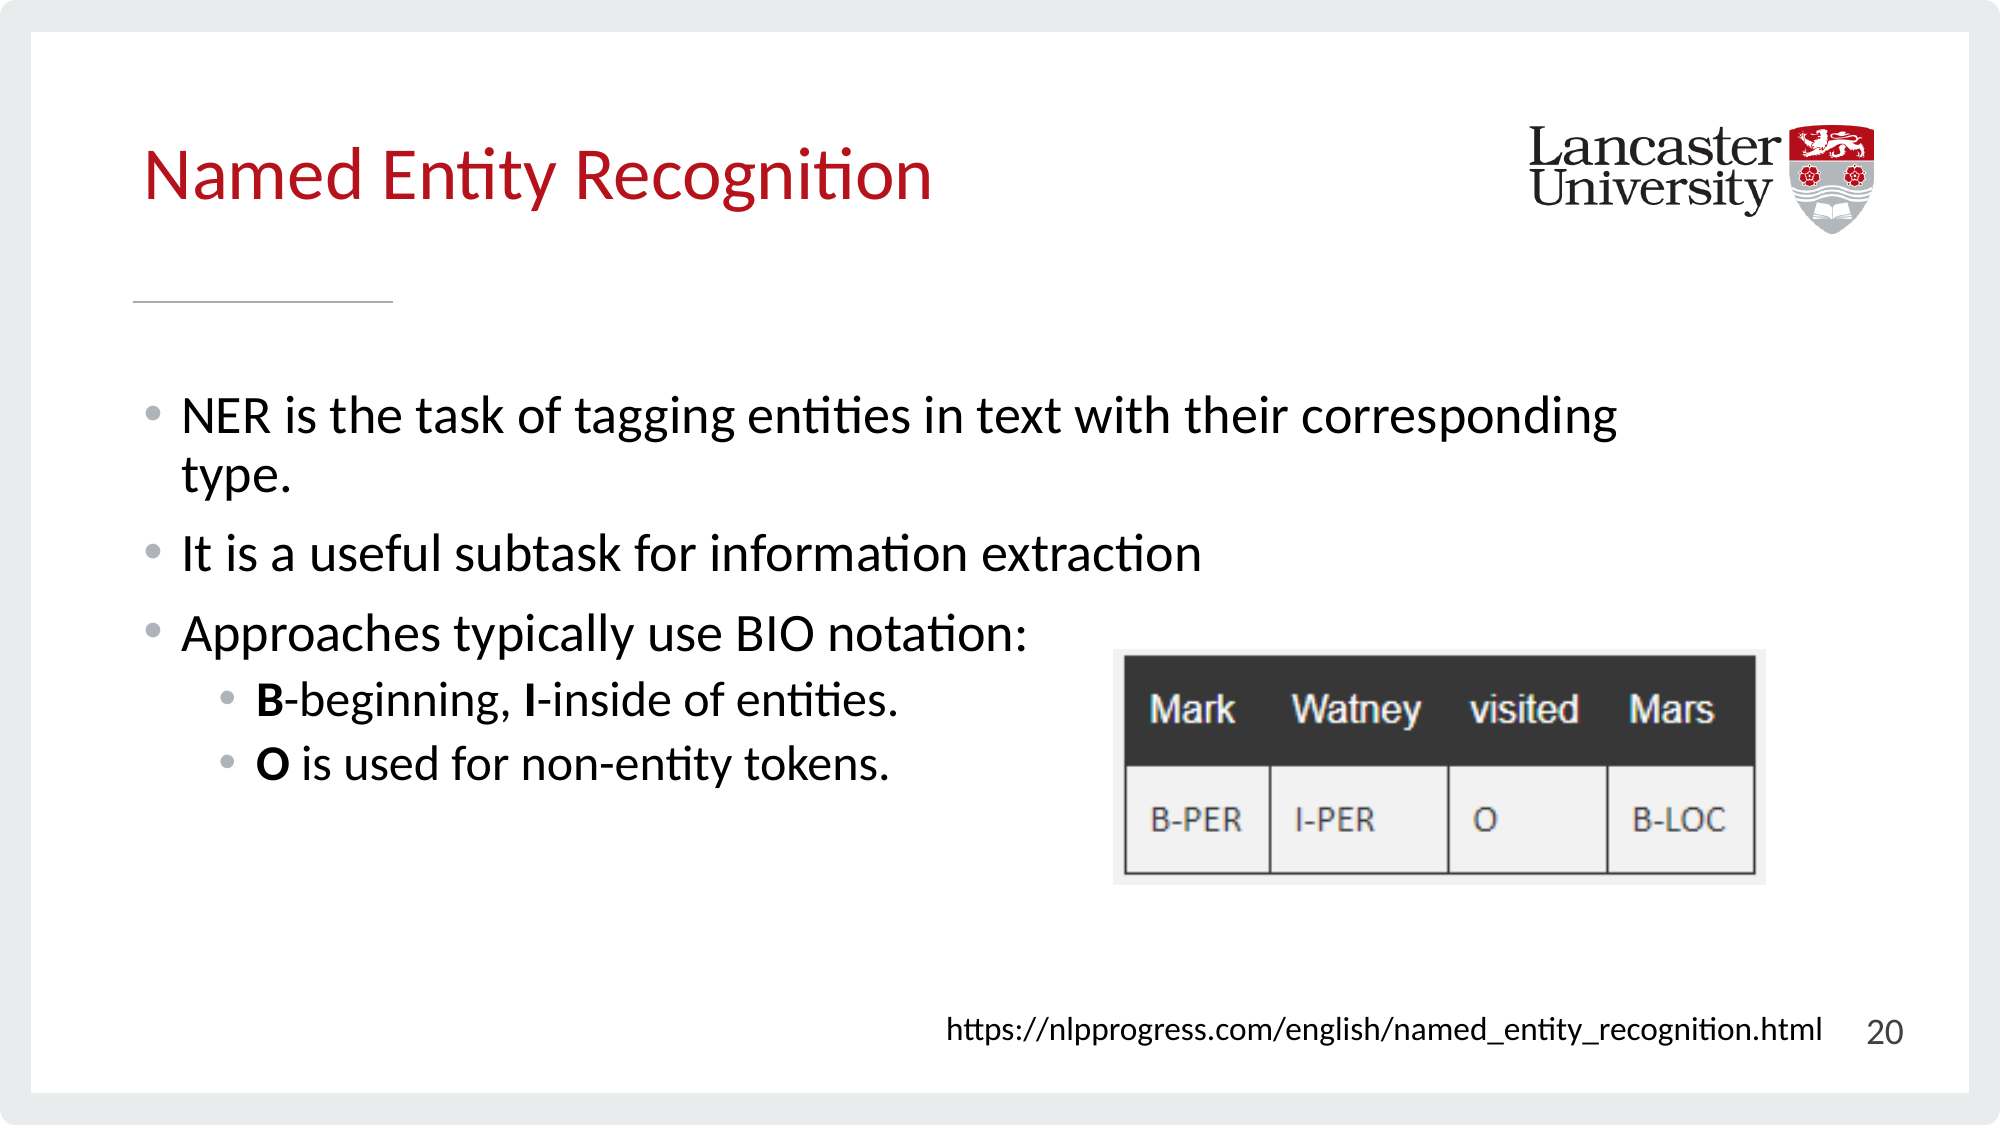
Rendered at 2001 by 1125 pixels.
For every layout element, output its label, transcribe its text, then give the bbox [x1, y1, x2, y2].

list NER is the task of tagging entities in text with their corresponding type. It is a useful subtask for information extraction Approaches typically use BIO notation: B-beginning, I-inside of entities. O is used for non-entity tokens. [128, 379, 1738, 1014]
text_box https://nlpprogress.com/english/named_entity_recognition.html [931, 999, 1840, 1055]
picture [1113, 649, 1766, 885]
title Named Entity Recognition [128, 78, 1482, 279]
slide_number 20 [1468, 999, 1919, 1060]
